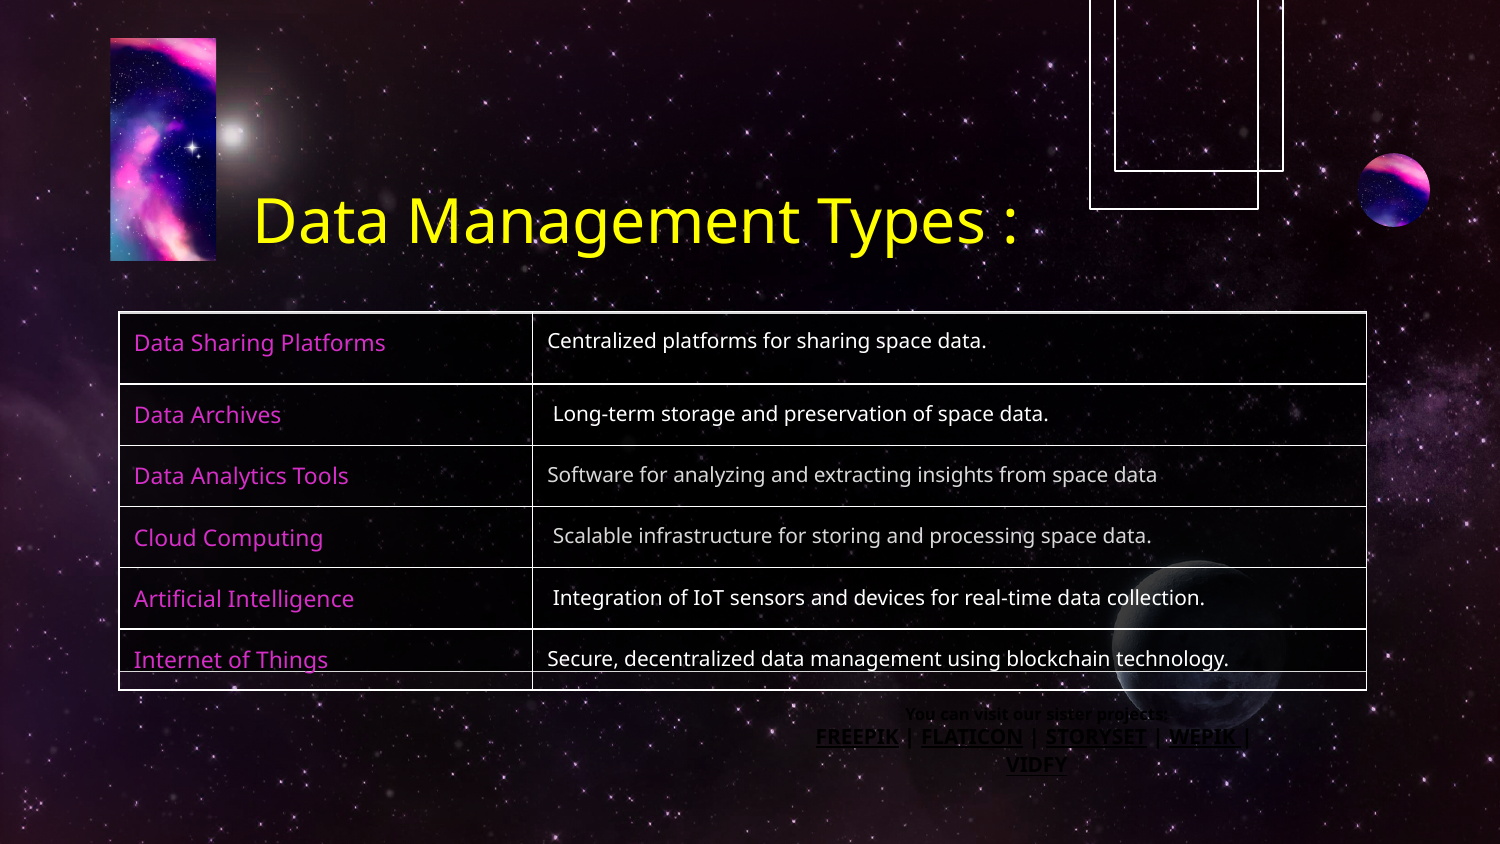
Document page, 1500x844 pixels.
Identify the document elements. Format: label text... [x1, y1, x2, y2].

table_header Data Sharing Platforms [120, 312, 532, 383]
table_cell Scalable infrastructure for storing and processing space data. [533, 507, 1366, 567]
table_cell Artificial Intelligence [120, 568, 532, 628]
text_box [237, 713, 730, 789]
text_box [1089, 0, 1284, 210]
table_cell Internet of Things [120, 630, 532, 689]
table_cell Secure, decentralized data management using blockchain technology. [533, 630, 1366, 689]
text_box You can visit our sister projects: FREEPIK | FLATICON | STORYSET | WEPIK | VIDFY [790, 688, 1283, 765]
picture [0, 0, 1500, 844]
table_cell Integration of IoT sensors and devices for real-time data collection. [533, 568, 1366, 628]
table_header Centralized platforms for sharing space data. [533, 312, 1366, 383]
title Data Management Types : [237, 166, 1434, 261]
table_cell Long-term storage and preservation of space data. [533, 385, 1366, 445]
table_cell Software for analyzing and extracting insights from space data [533, 446, 1366, 506]
table_cell Cloud Computing [120, 507, 532, 567]
table_cell Data Analytics Tools [120, 446, 532, 506]
table_cell Data Archives [120, 385, 532, 445]
